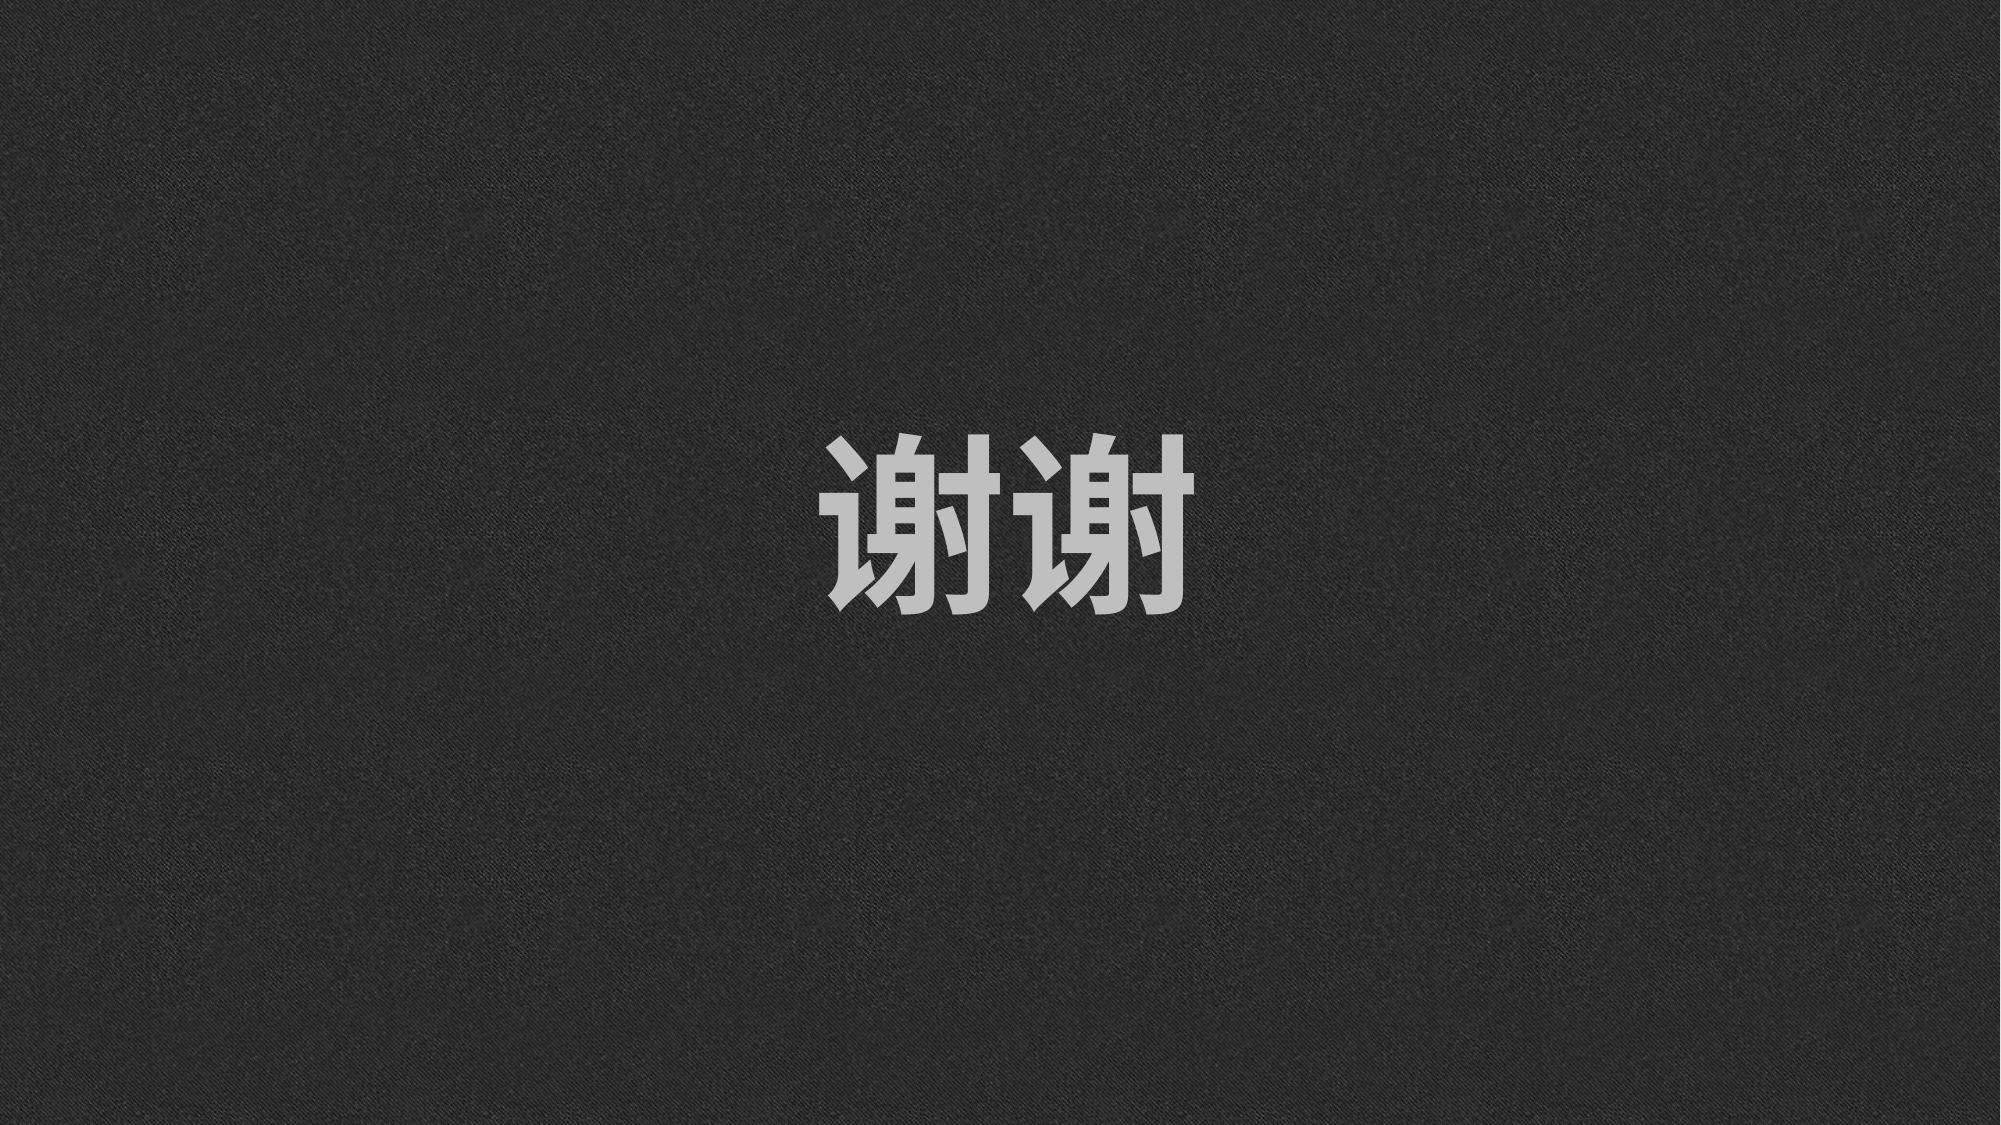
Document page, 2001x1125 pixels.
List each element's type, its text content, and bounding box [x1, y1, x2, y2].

text_box 谢谢 [797, 396, 1217, 645]
picture [0, 0, 2001, 1125]
